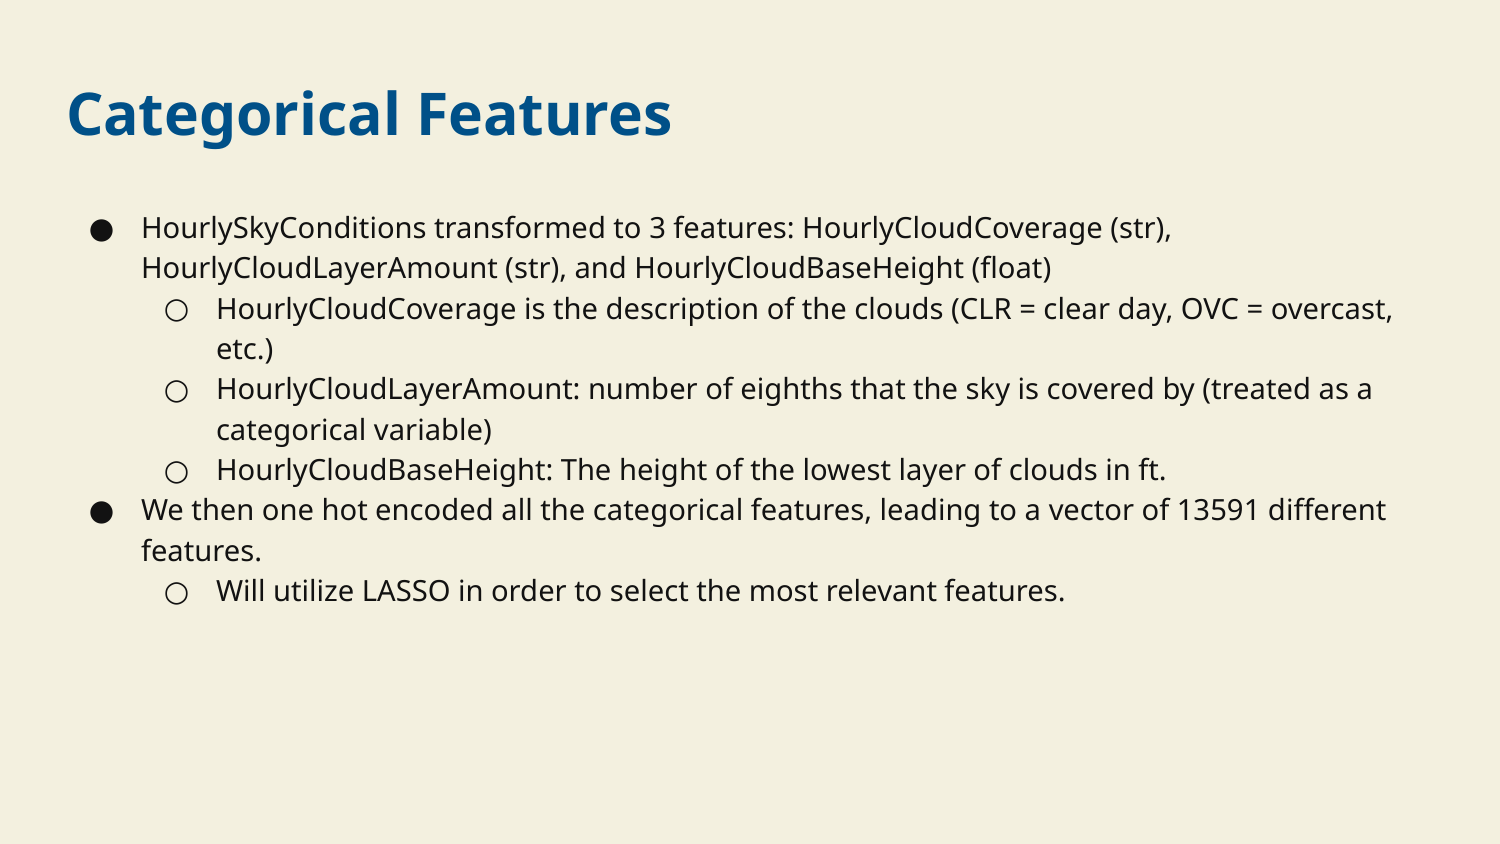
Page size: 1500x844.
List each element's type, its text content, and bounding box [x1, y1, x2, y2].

list HourlySkyConditions transformed to 3 features: HourlyCloudCoverage (str), HourlyCloudLayerAmount (str), and HourlyCloudBaseHeight (float) HourlyCloudCoverage is the description of the clouds (CLR = clear day, OVC = overcast, etc.) HourlyCloudLayerAmount: number of eighths that the sky is covered by (treated as a categorical variable) HourlyCloudBaseHeight: The height of the lowest layer of clouds in ft. We then one hot encoded all the categorical features, leading to a vector of 13591 different features. Will utilize LASSO in order to select the most relevant features. [51, 189, 1462, 802]
title Categorical Features [51, 69, 1449, 164]
